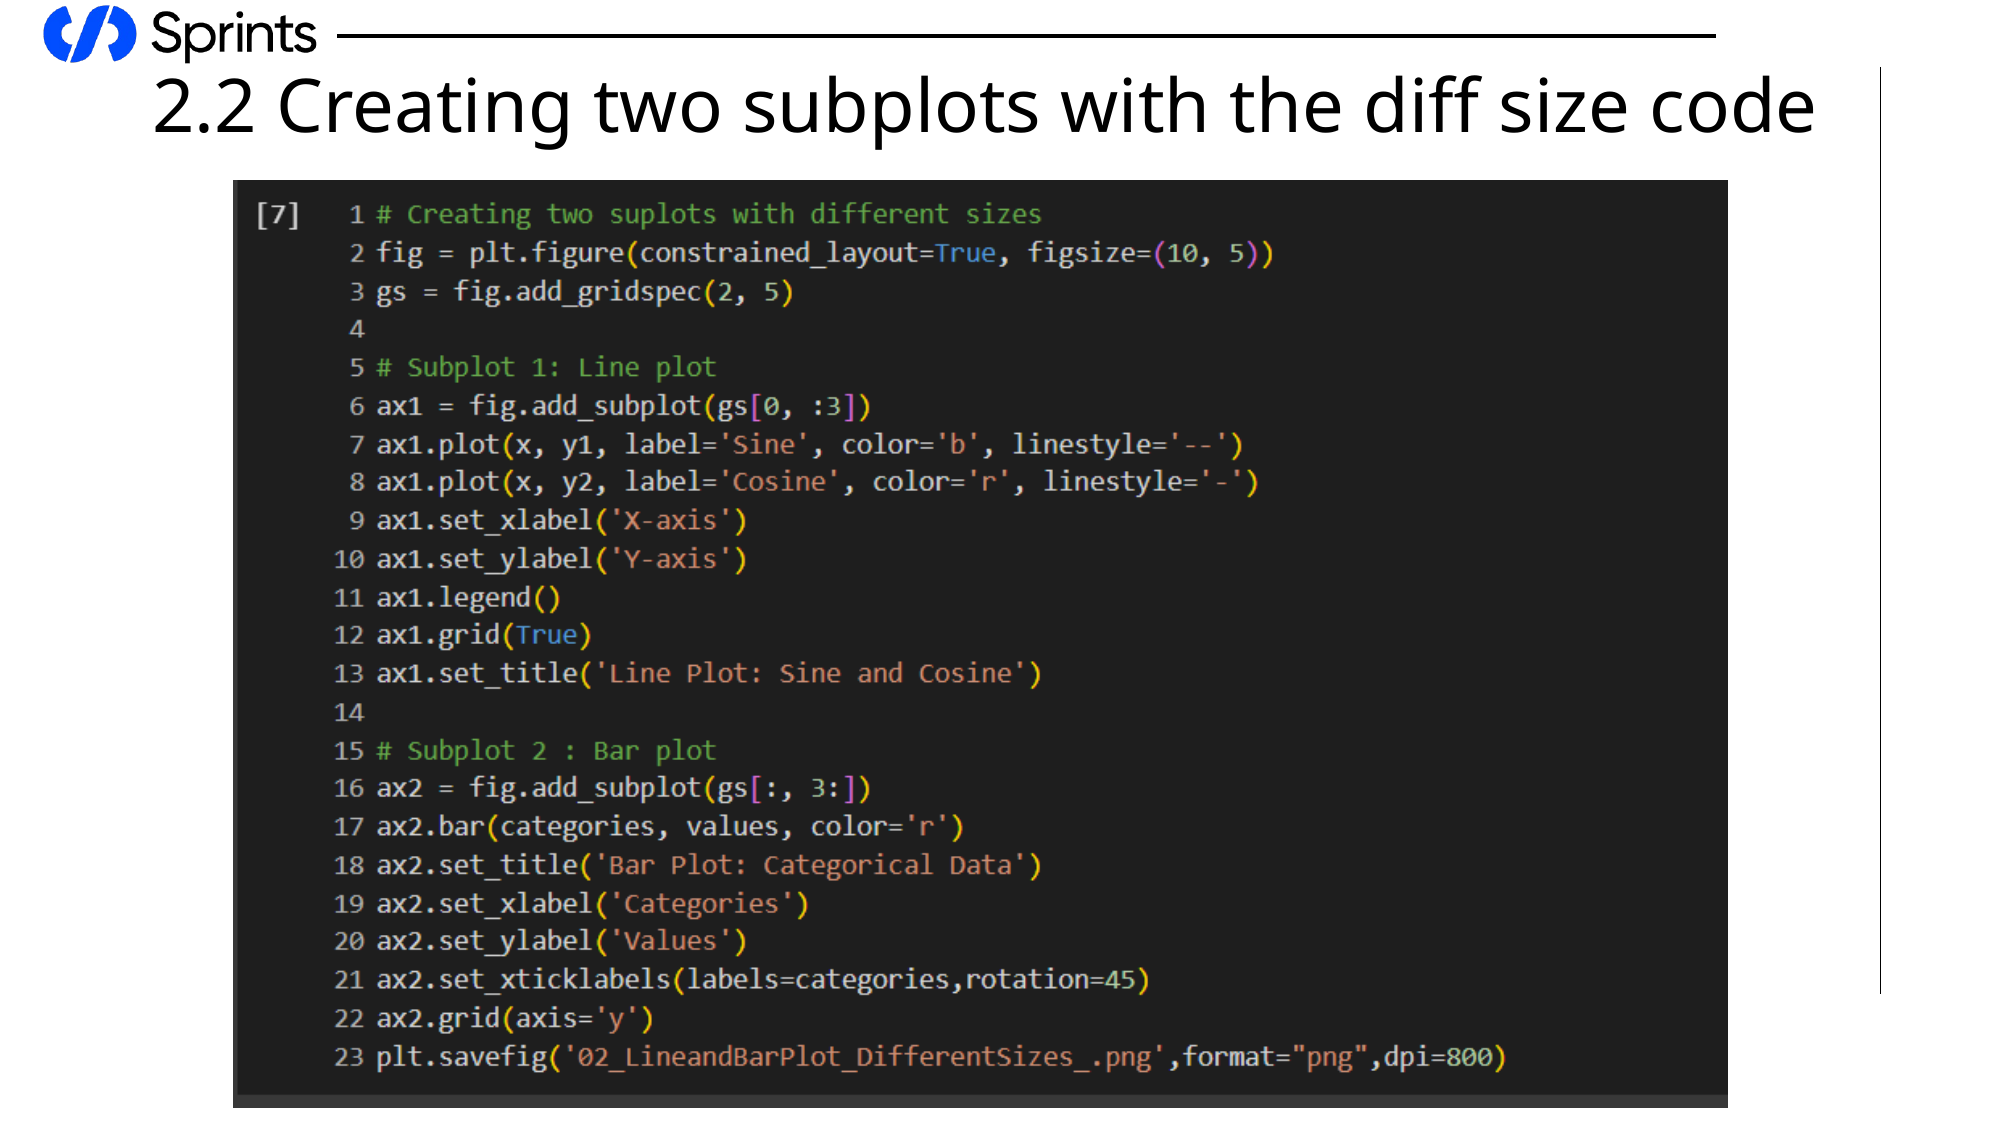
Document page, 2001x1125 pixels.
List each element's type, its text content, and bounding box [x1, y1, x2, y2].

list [233, 180, 1728, 1108]
title 2.2 Creating two subplots with the diff size code [137, 59, 1863, 157]
picture [40, 2, 320, 67]
